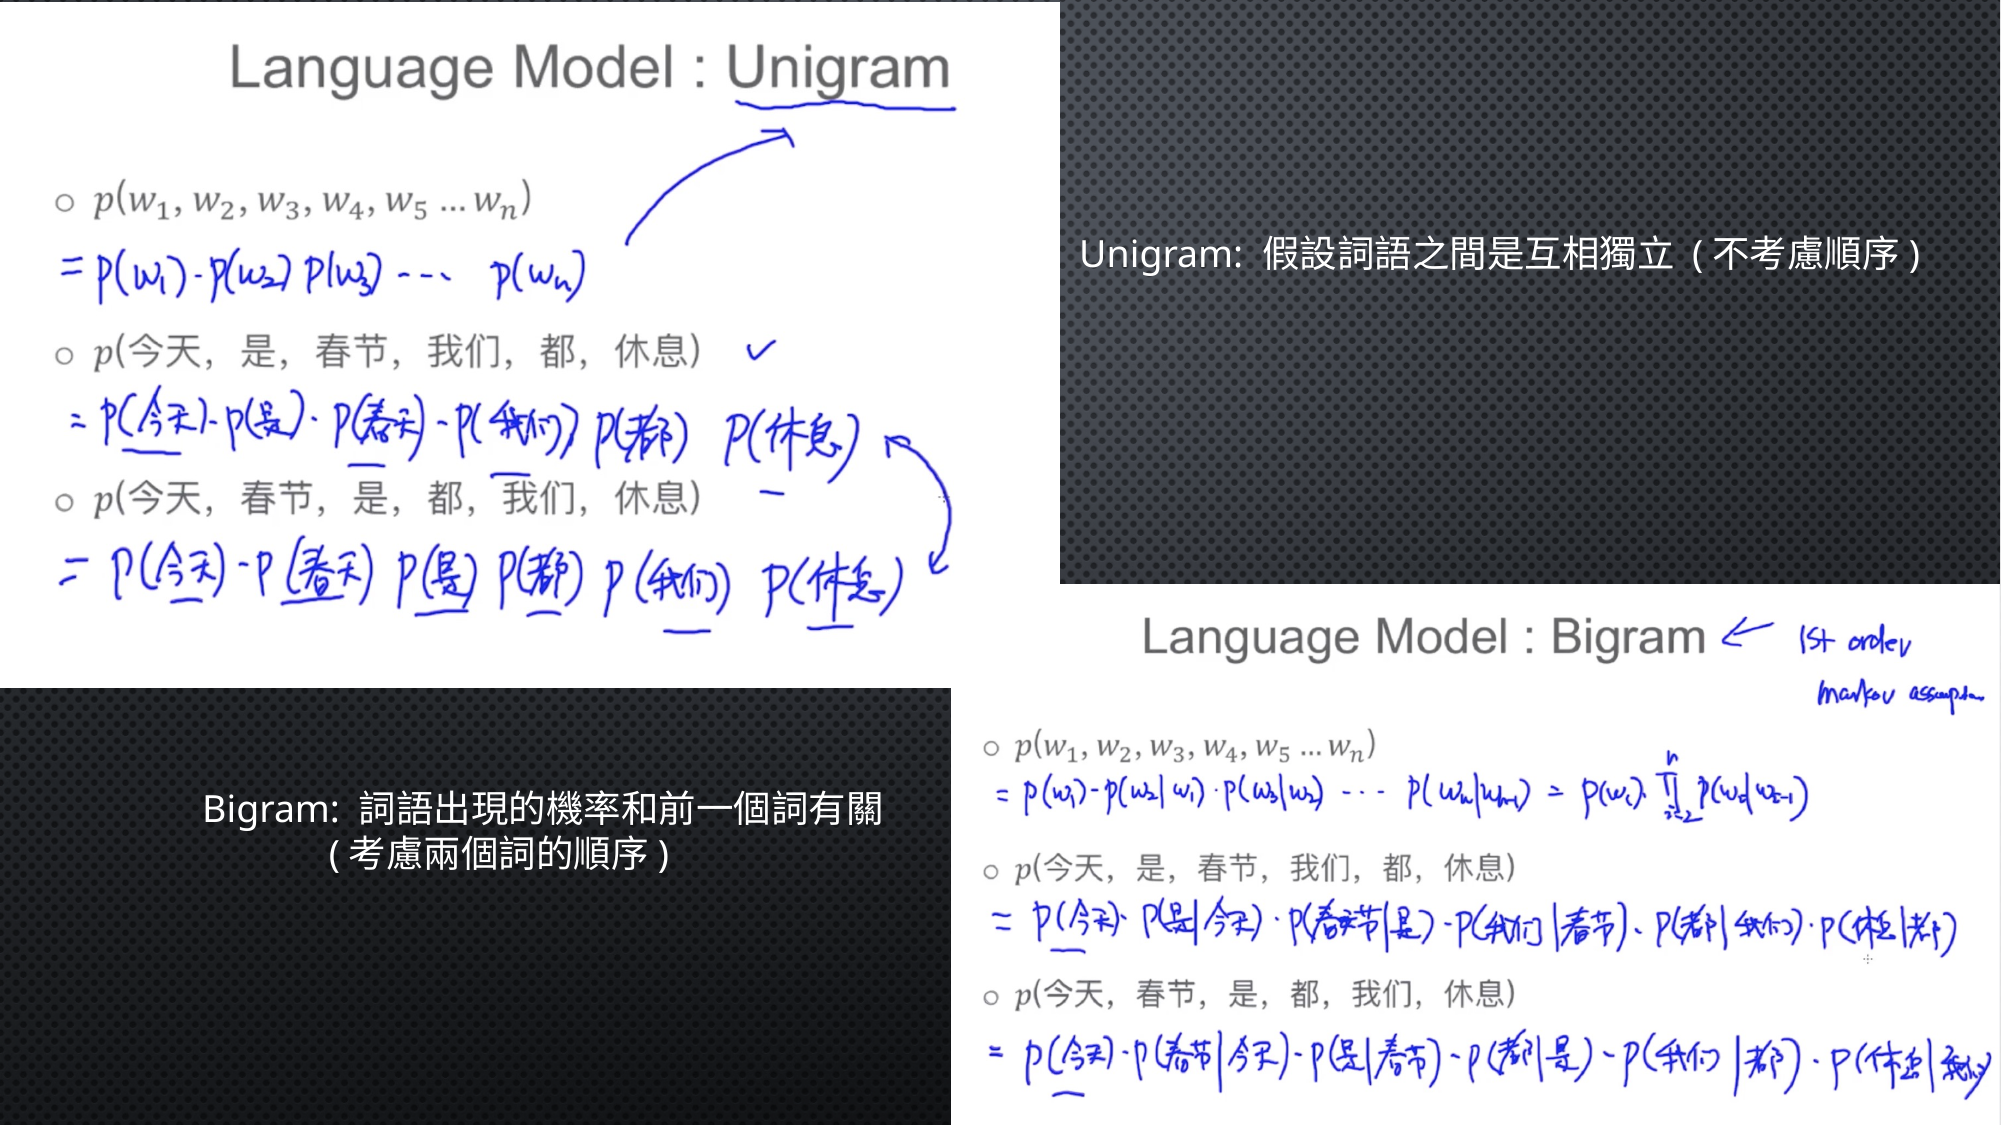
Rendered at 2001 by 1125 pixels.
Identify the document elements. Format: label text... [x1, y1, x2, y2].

text_box Unigram: 假設詞語之間是互相獨立 (不考慮順序) [1064, 222, 1935, 283]
text_box Bigram: 詞語出現的機率和前一個詞有關 (考慮兩個詞的順序) [187, 777, 907, 883]
picture [0, 2, 2000, 1125]
